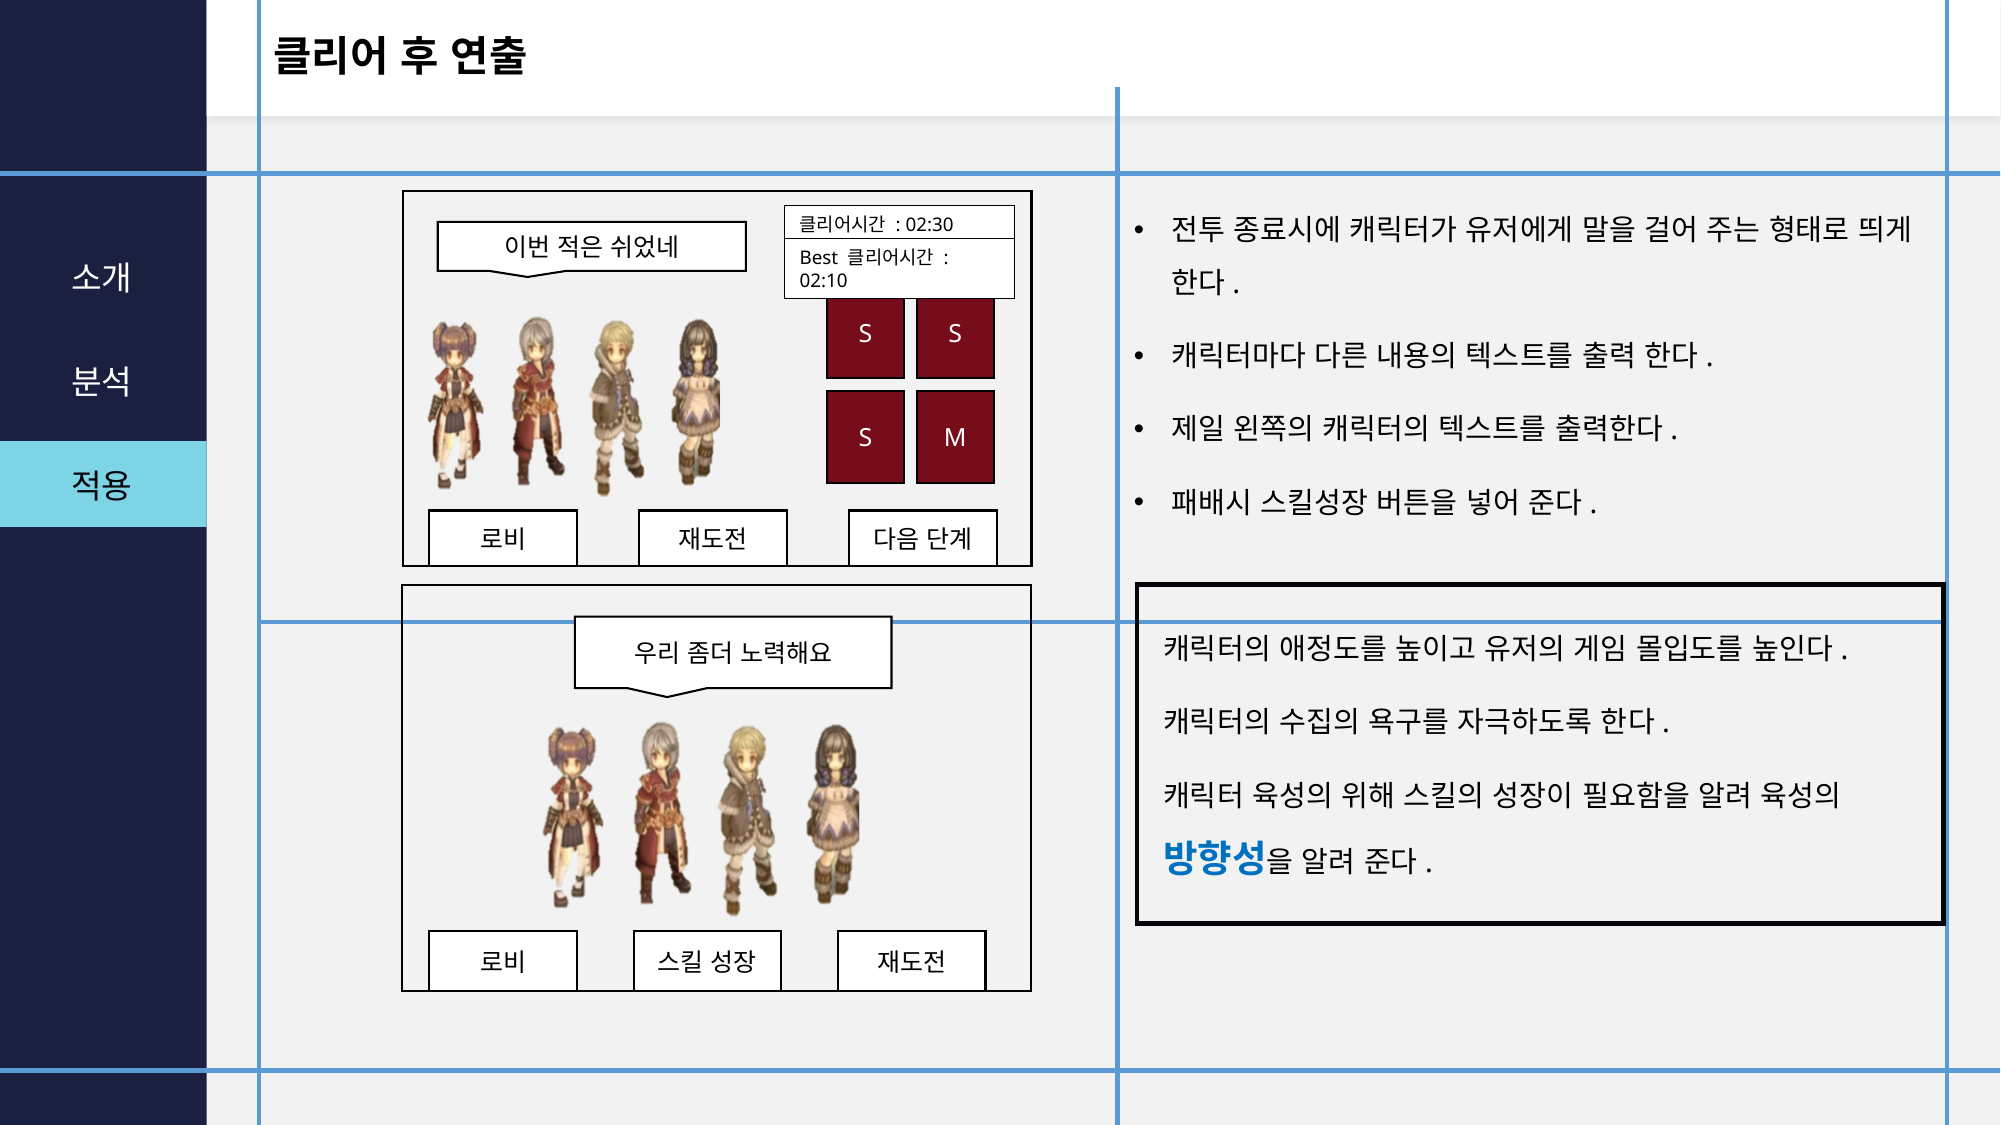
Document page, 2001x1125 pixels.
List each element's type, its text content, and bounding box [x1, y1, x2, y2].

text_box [402, 190, 1032, 567]
title 클리어 후 연출 [258, 0, 1805, 117]
text_box [1136, 584, 1944, 924]
list 전투 종료시에 캐릭터가 유저에게 말을 걸어 주는 형태로 띄게 한다. 캐릭터마다 다른 내용의 텍스트를 출력 한다. 제일 왼쪽의 캐릭터의 텍스트를 출력한다. 패배시 스킬성장 버튼을 넣어 준다. 캐릭터의 애정도를 높이고 유저의 게임 몰입도를 높인다. 캐릭터의 수집의 욕구를 자극하도록 한다. 캐릭터 육성의 위해 스킬의 성장이 필요함을 알려 육성의 방향성을 알려 준다. [1119, 186, 1944, 1027]
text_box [401, 584, 1032, 992]
